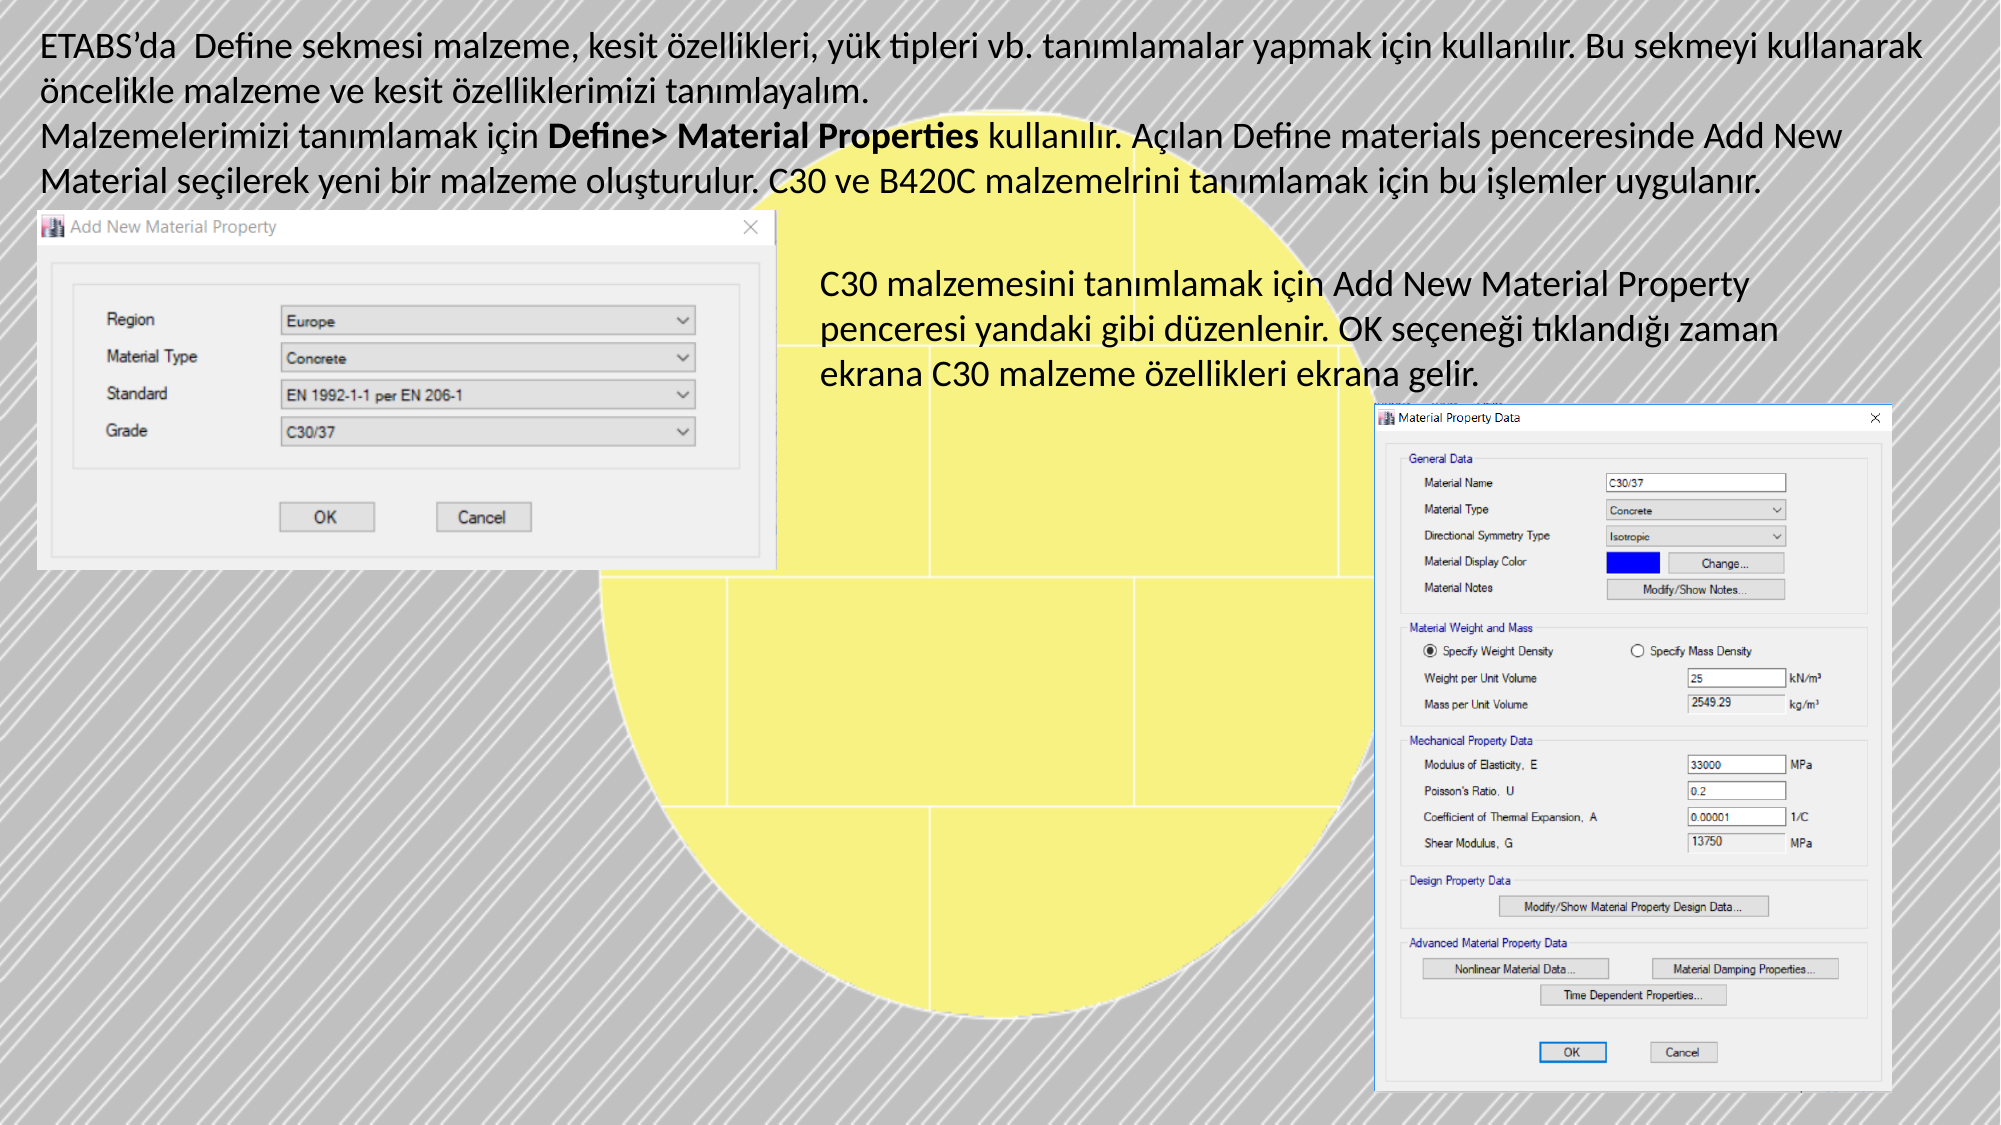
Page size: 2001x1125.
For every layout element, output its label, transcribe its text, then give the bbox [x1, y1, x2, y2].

text_box ETABS’da Define sekmesi malzeme, kesit özellikleri, yük tipleri vb. tanımlamalar yapmak için kullanılır. Bu sekmeyi kullanarak öncelikle malzeme ve kesit özelliklerimizi tanımlayalım. Malzemelerimizi tanımlamak için Define> Material Properties kullanılır. Açılan Define materials penceresinde Add New Material seçilerek yeni bir malzeme oluşturulur. C30 ve B420C malzemelrini tanımlamak için bu işlemler uygulanır. [24, 13, 1982, 208]
picture [0, 0, 2001, 1125]
text_box C30 malzemesini tanımlamak için Add New Material Property penceresi yandaki gibi düzenlenir. OK seçeneği tıklandığı zaman ekrana C30 malzeme özellikleri ekrana gelir. [804, 251, 1864, 402]
